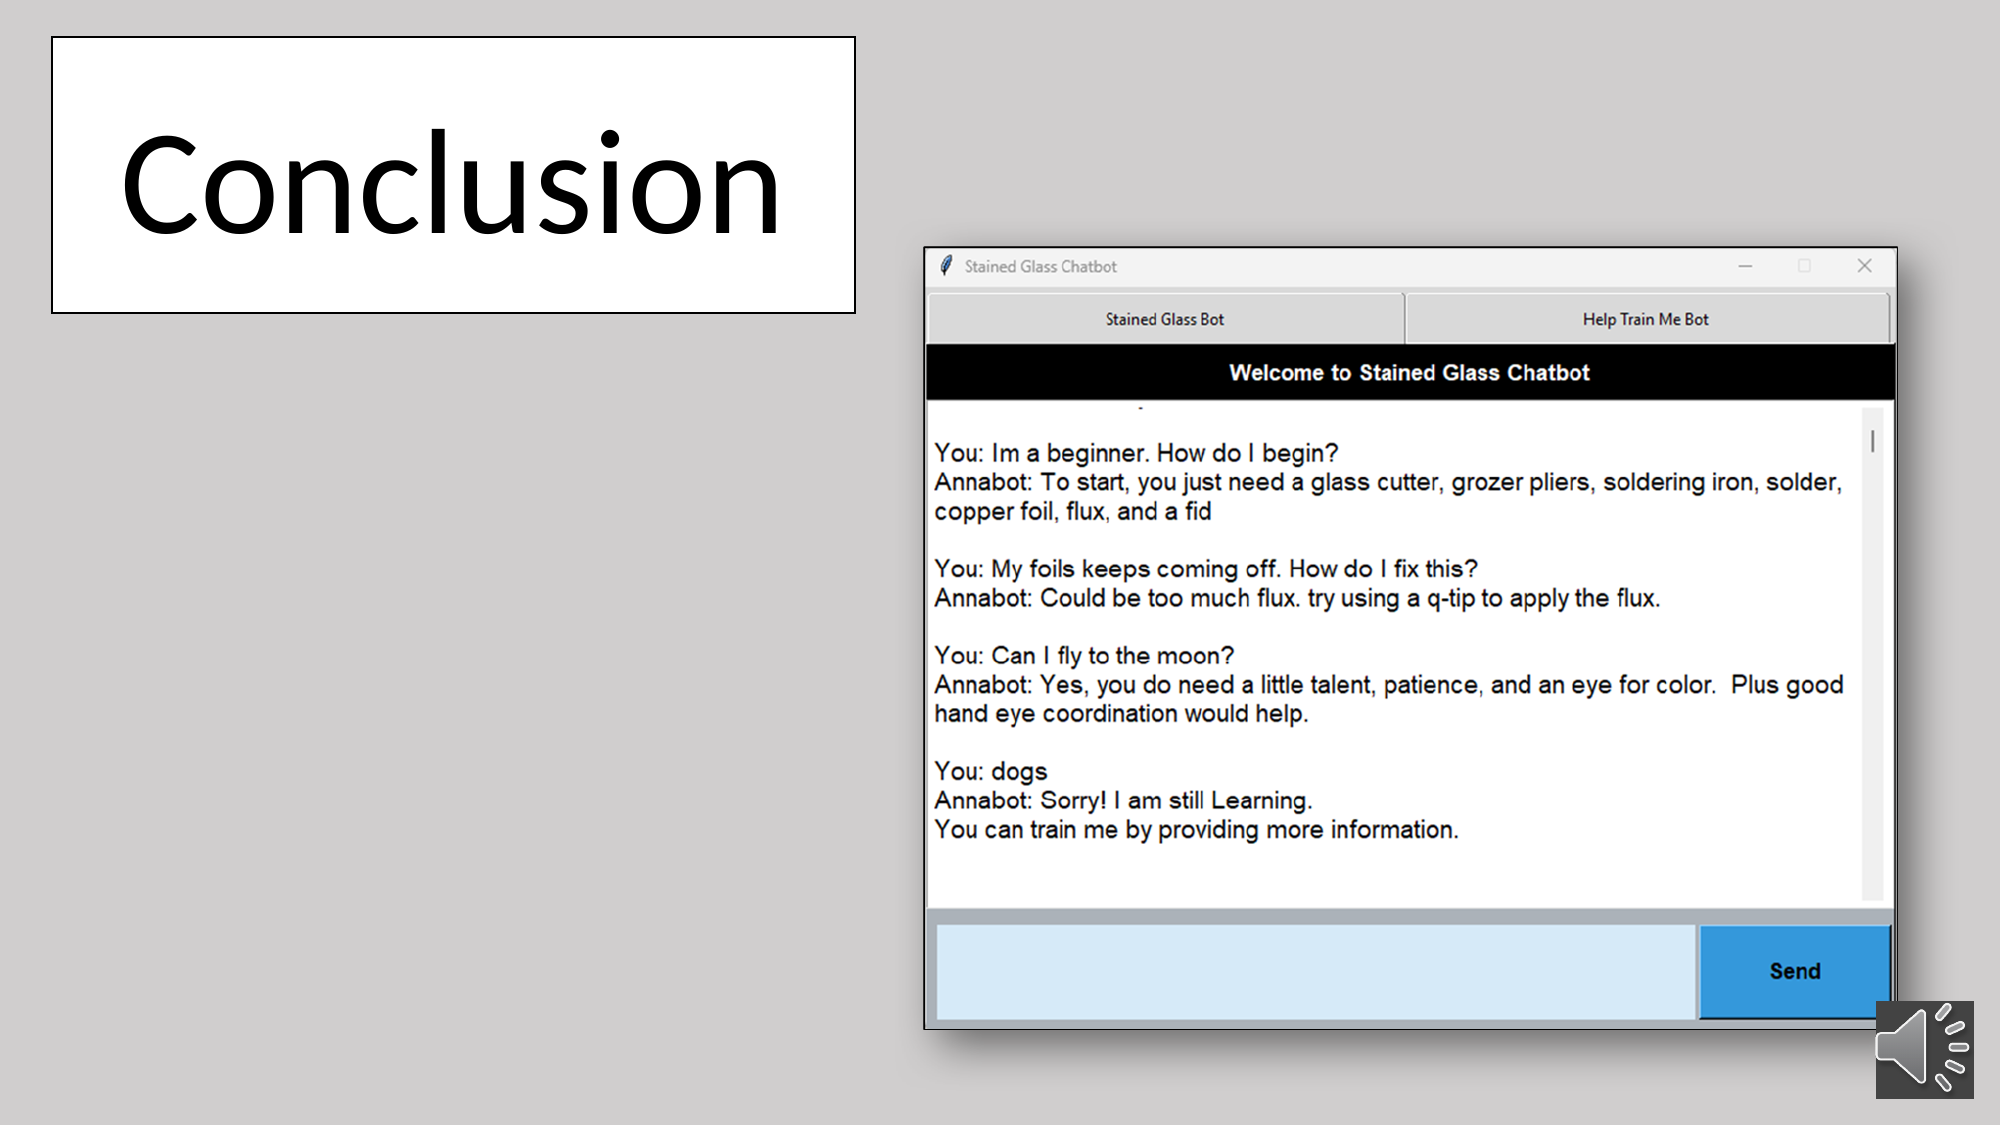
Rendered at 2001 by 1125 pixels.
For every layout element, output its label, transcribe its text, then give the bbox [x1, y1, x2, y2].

text_box Conclusion [105, 76, 801, 272]
text_box [51, 36, 856, 314]
picture [923, 246, 1975, 1100]
